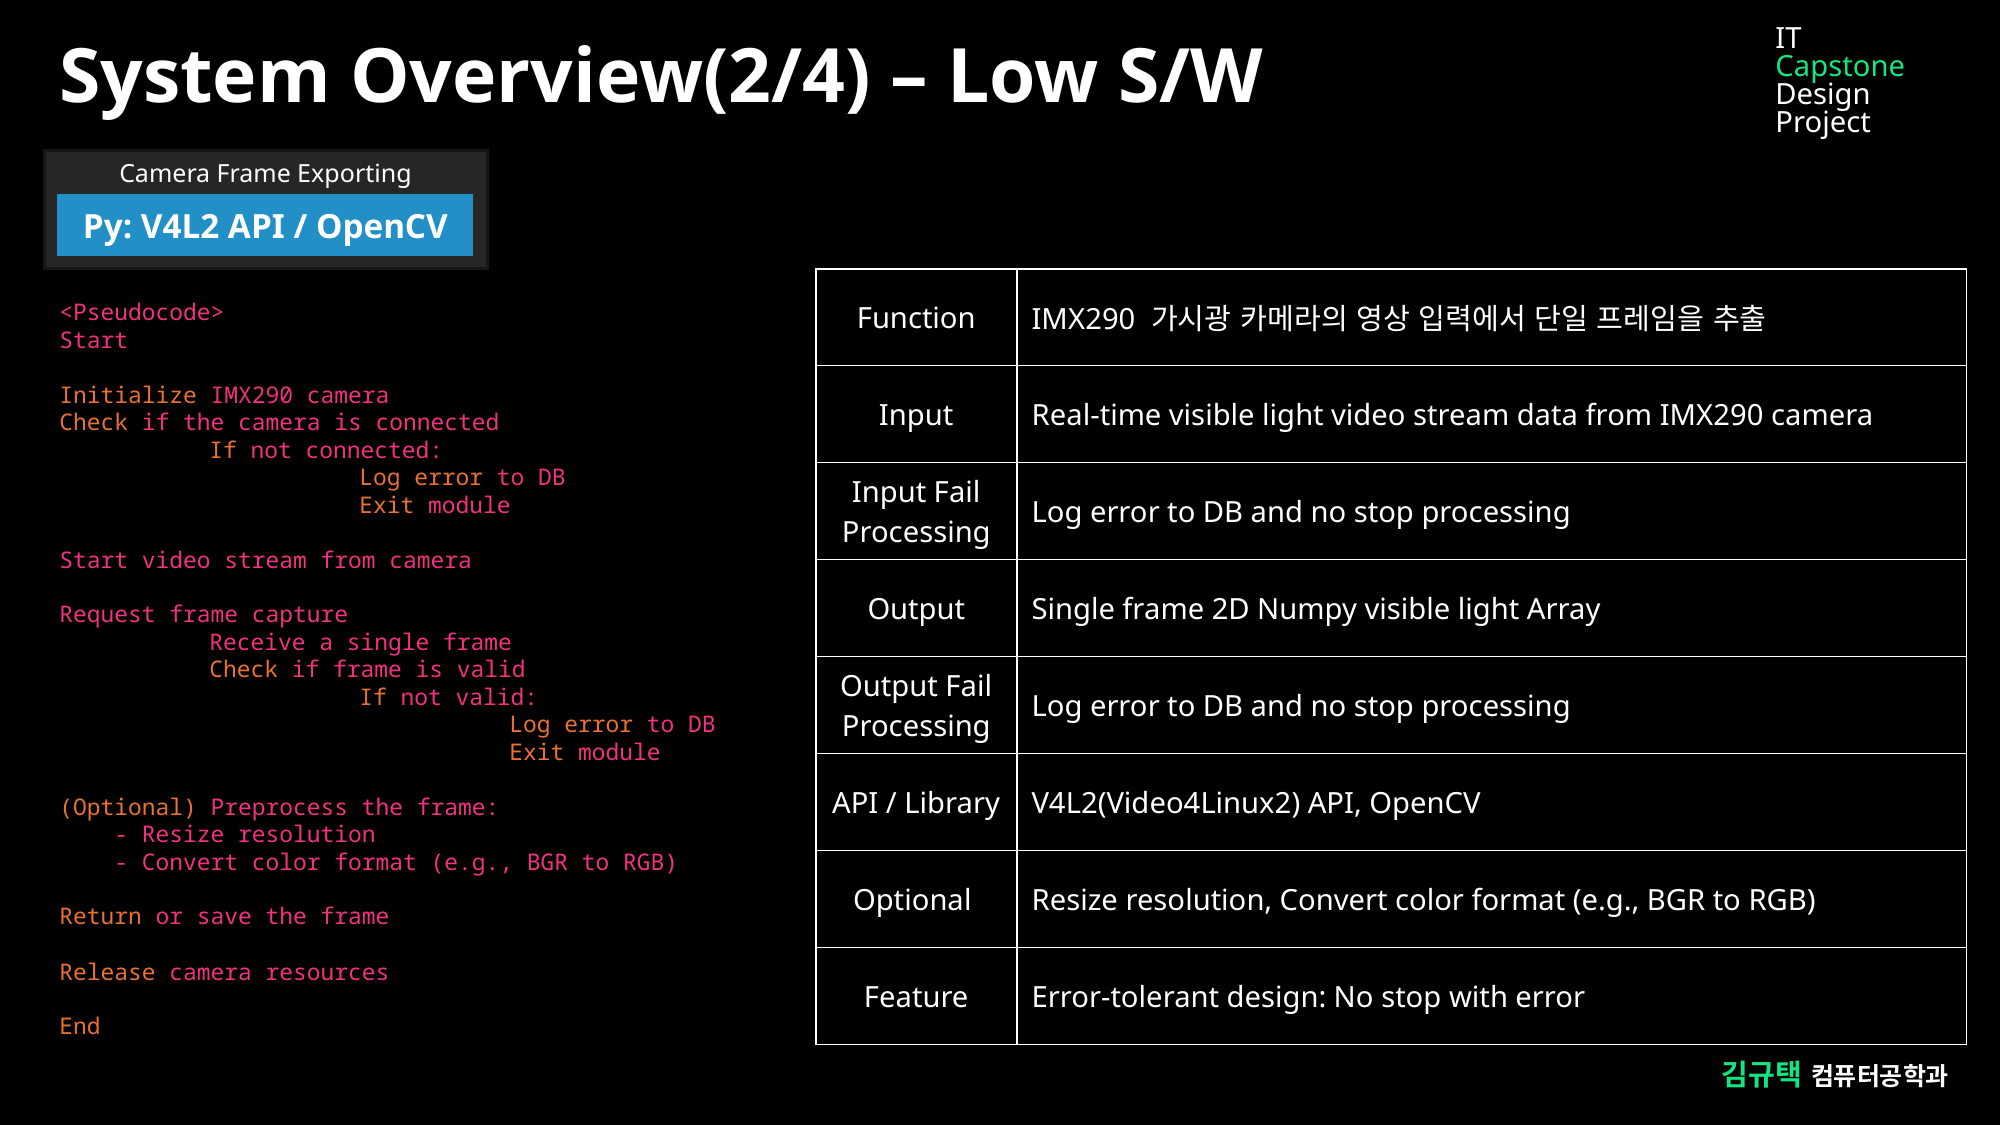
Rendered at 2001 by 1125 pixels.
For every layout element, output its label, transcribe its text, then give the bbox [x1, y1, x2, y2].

table_cell Error-tolerant design: No stop with error [1018, 948, 1966, 1044]
text_box Camera Frame Exporting [43, 149, 489, 270]
table_header Function [817, 270, 1016, 365]
table_cell Input Fail Processing [817, 463, 1016, 559]
text_box System Overview(2/4) – Low S/W [43, 18, 1736, 189]
table_cell Optional [817, 851, 1016, 947]
table_cell Input [817, 366, 1016, 462]
text_box Py: V4L2 API / OpenCV [57, 194, 473, 256]
text_box <Pseudocode> Start Initialize IMX290 camera Check if the camera is connected If not connected: Log error to DB Exit module Start video stream from camera Request frame capture Receive a single frame Check if frame is valid If not valid: Log error to DB Exit module (Optional) Preprocess the frame: - Resize resolution - Convert color format (e.g., BGR to RGB) Return or save the frame Release camera resources End [43, 289, 891, 1046]
text_box IT Capstone Design Project [1759, 12, 1989, 152]
table_cell Resize resolution, Convert color format (e.g., BGR to RGB) [1018, 851, 1966, 947]
text_box 김규택 컴퓨터공학과 [1705, 1043, 1989, 1104]
table_cell Output Fail Processing [817, 657, 1016, 753]
table_cell Log error to DB and no stop processing [1018, 657, 1966, 753]
table_cell Single frame 2D Numpy visible light Array [1018, 560, 1966, 656]
table_header IMX290 가시광 카메라의 영상 입력에서 단일 프레임을 추출 [1018, 270, 1966, 365]
table_cell API / Library [817, 754, 1016, 850]
table_cell Output [817, 560, 1016, 656]
table_cell Feature [817, 948, 1016, 1044]
table_cell Real-time visible light video stream data from IMX290 camera [1018, 366, 1966, 462]
table_cell V4L2(Video4Linux2) API, OpenCV [1018, 754, 1966, 850]
table_cell Log error to DB and no stop processing [1018, 463, 1966, 559]
